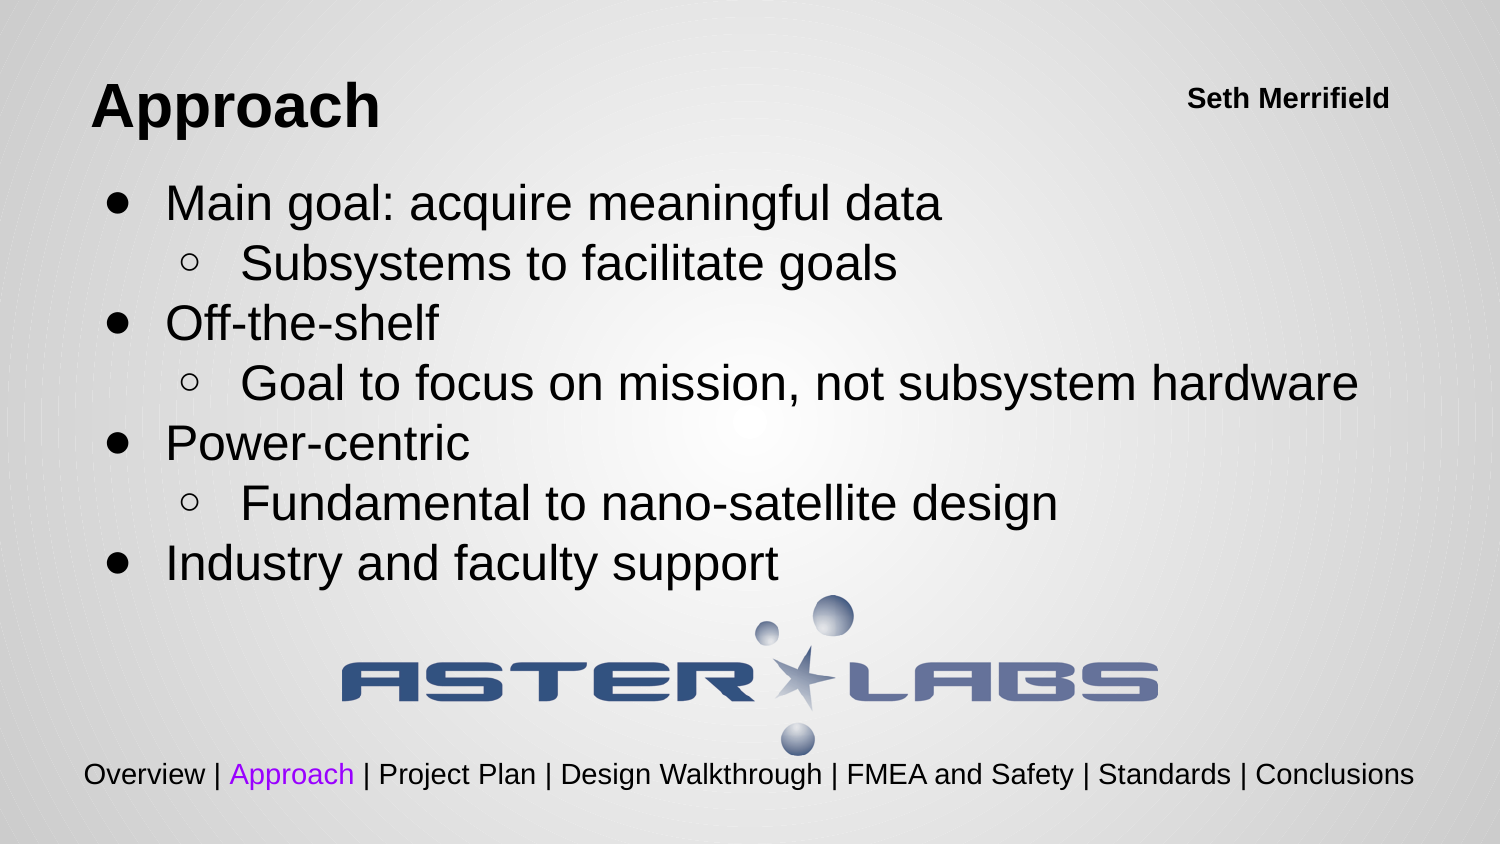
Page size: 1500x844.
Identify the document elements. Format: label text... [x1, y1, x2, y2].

text_box Seth Merrifield [1143, 64, 1435, 122]
title Approach [75, 50, 1031, 136]
picture [342, 594, 1158, 756]
list Main goal: acquire meaningful data Subsystems to facilitate goals Off-the-shelf Goal to focus on mission, not subsystem hardware Power-centric Fundamental to nano-satellite design Industry and faculty support [75, 155, 1425, 625]
text_box Overview | Approach | Project Plan | Design Walkthrough | FMEA and Safety | Standards | Conclusions [0, 740, 1500, 808]
